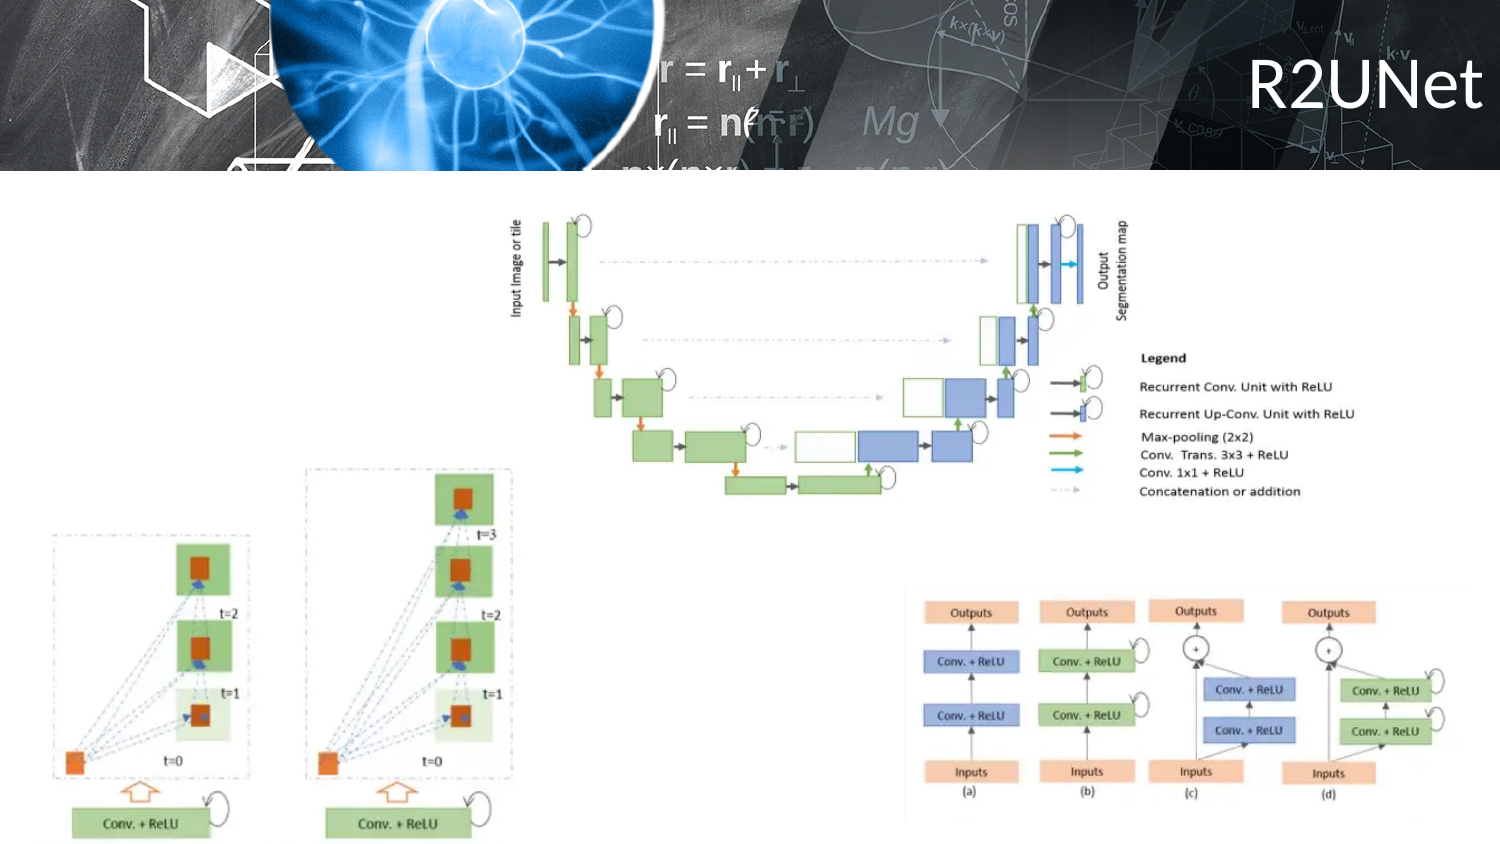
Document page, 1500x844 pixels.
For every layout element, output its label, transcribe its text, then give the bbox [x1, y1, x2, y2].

title R2UNet [145, 16, 1500, 142]
picture [0, 0, 1500, 844]
